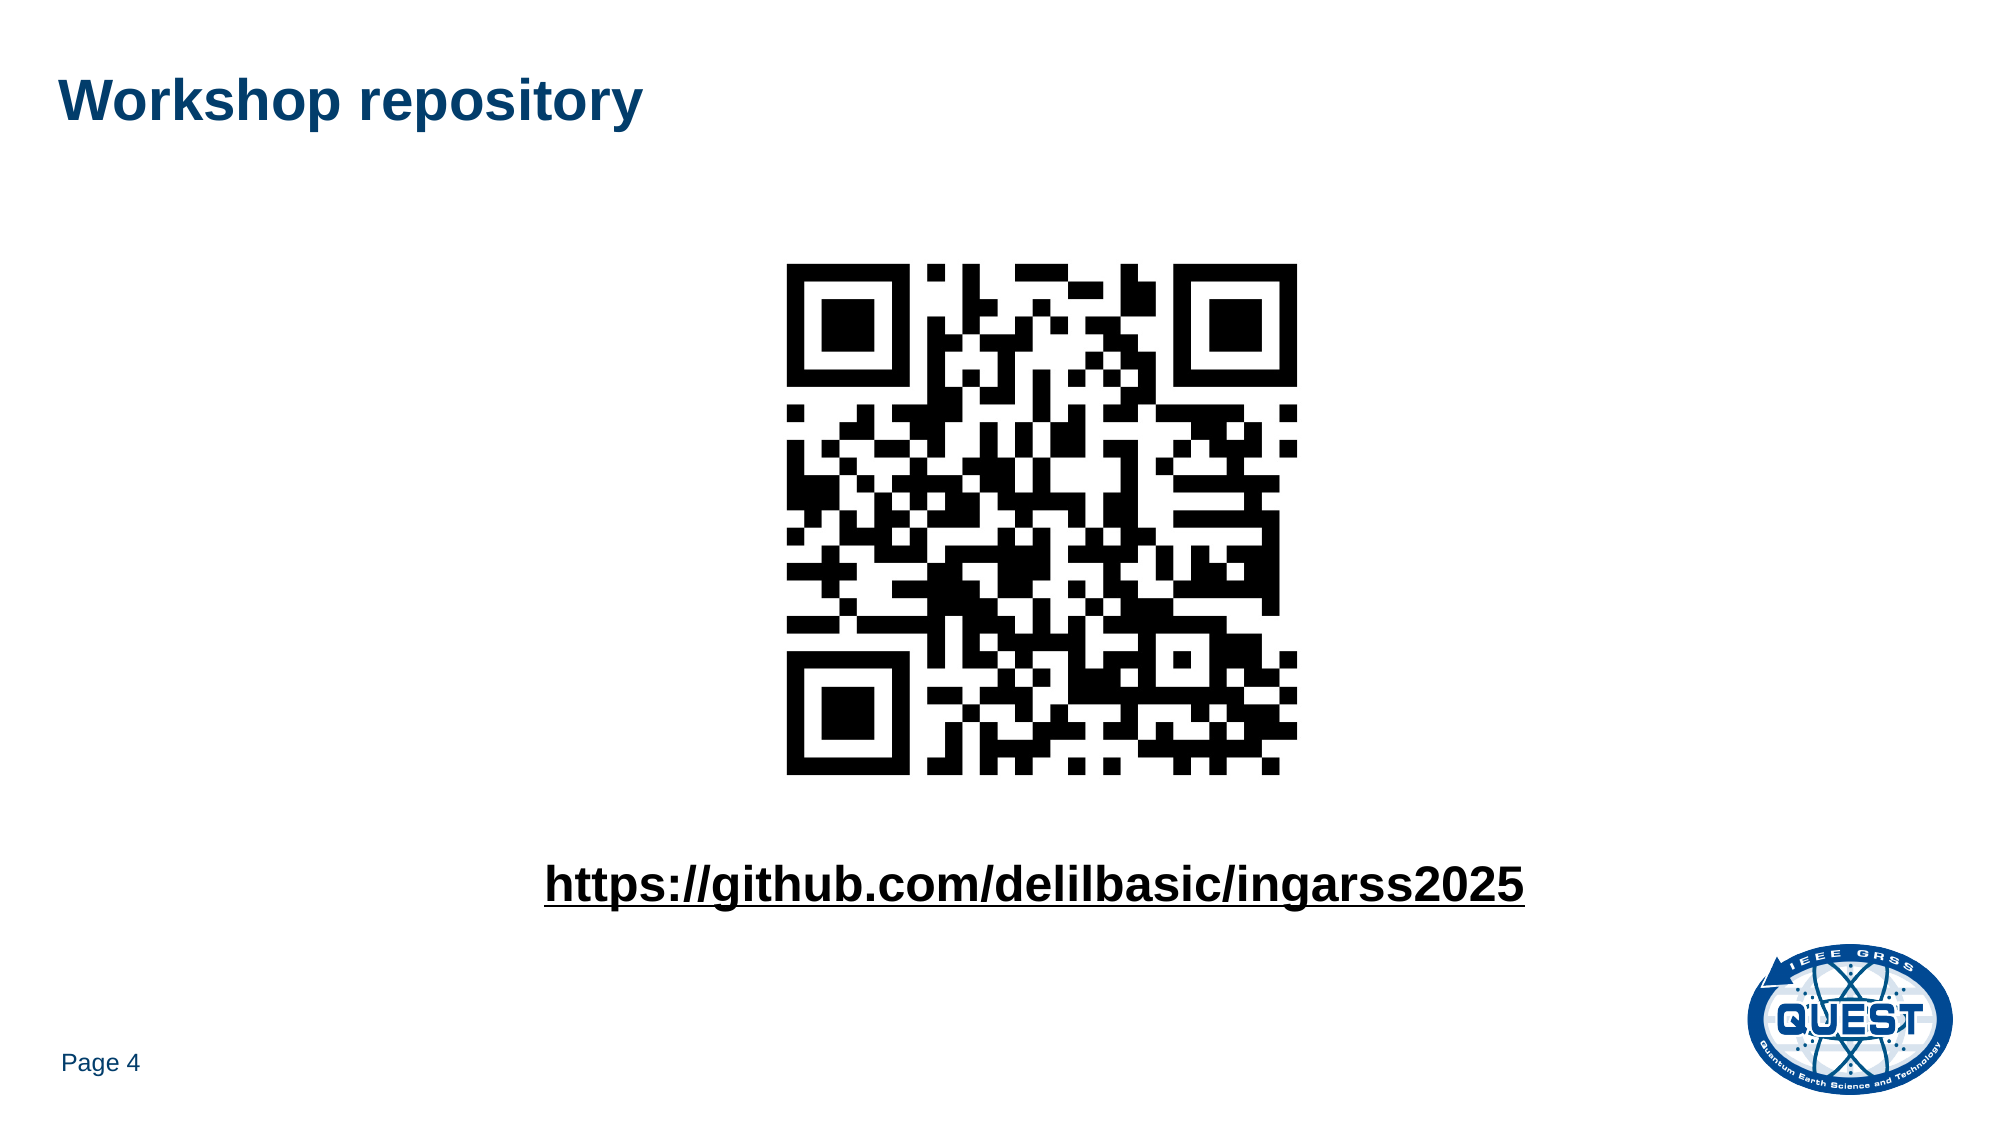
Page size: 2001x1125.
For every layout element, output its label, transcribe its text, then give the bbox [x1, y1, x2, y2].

picture [716, 193, 1367, 845]
slide_number Page 4 [60, 1046, 179, 1084]
text_box https://github.com/delilbasic/ingarss2025 [529, 844, 1554, 920]
picture [1700, 940, 2000, 1099]
title Workshop repository [59, 53, 1938, 161]
